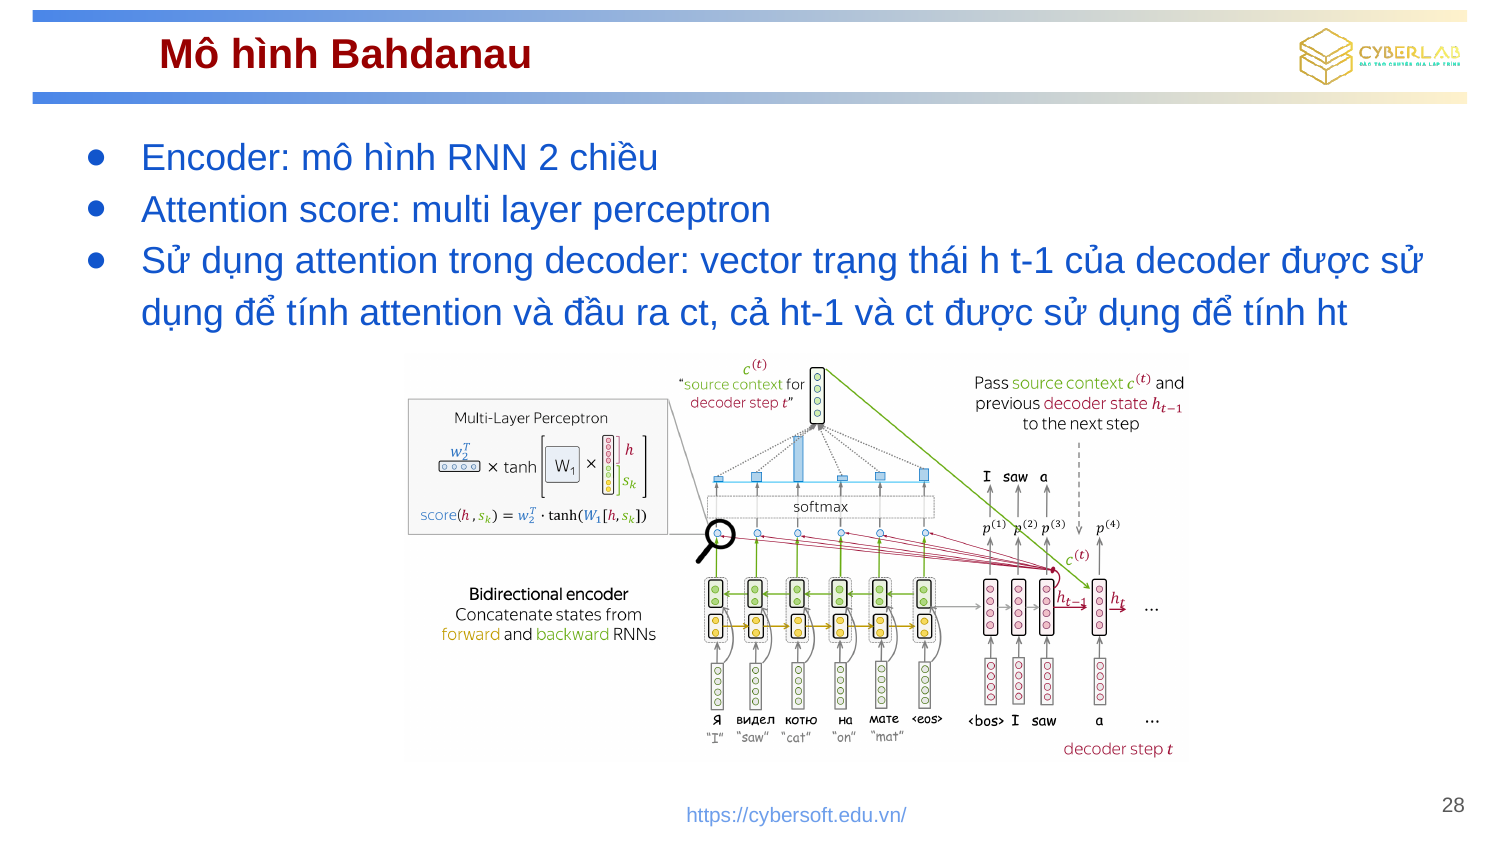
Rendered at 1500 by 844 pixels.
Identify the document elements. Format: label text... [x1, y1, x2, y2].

picture [404, 353, 1189, 763]
slide_number 28 [1389, 782, 1480, 830]
list Encoder: mô hình RNN 2 chiều Attention score: multi layer perceptron Sử dụng attention trong decoder: vector trạng thái h t-1 của decoder được sử dụng để tính attention và đầu ra ct, cả ht-1 và ct được sử dụng để tính ht [51, 111, 1449, 762]
title Mô hình Bahdanau [144, 12, 1449, 93]
picture [1449, 28, 1468, 85]
